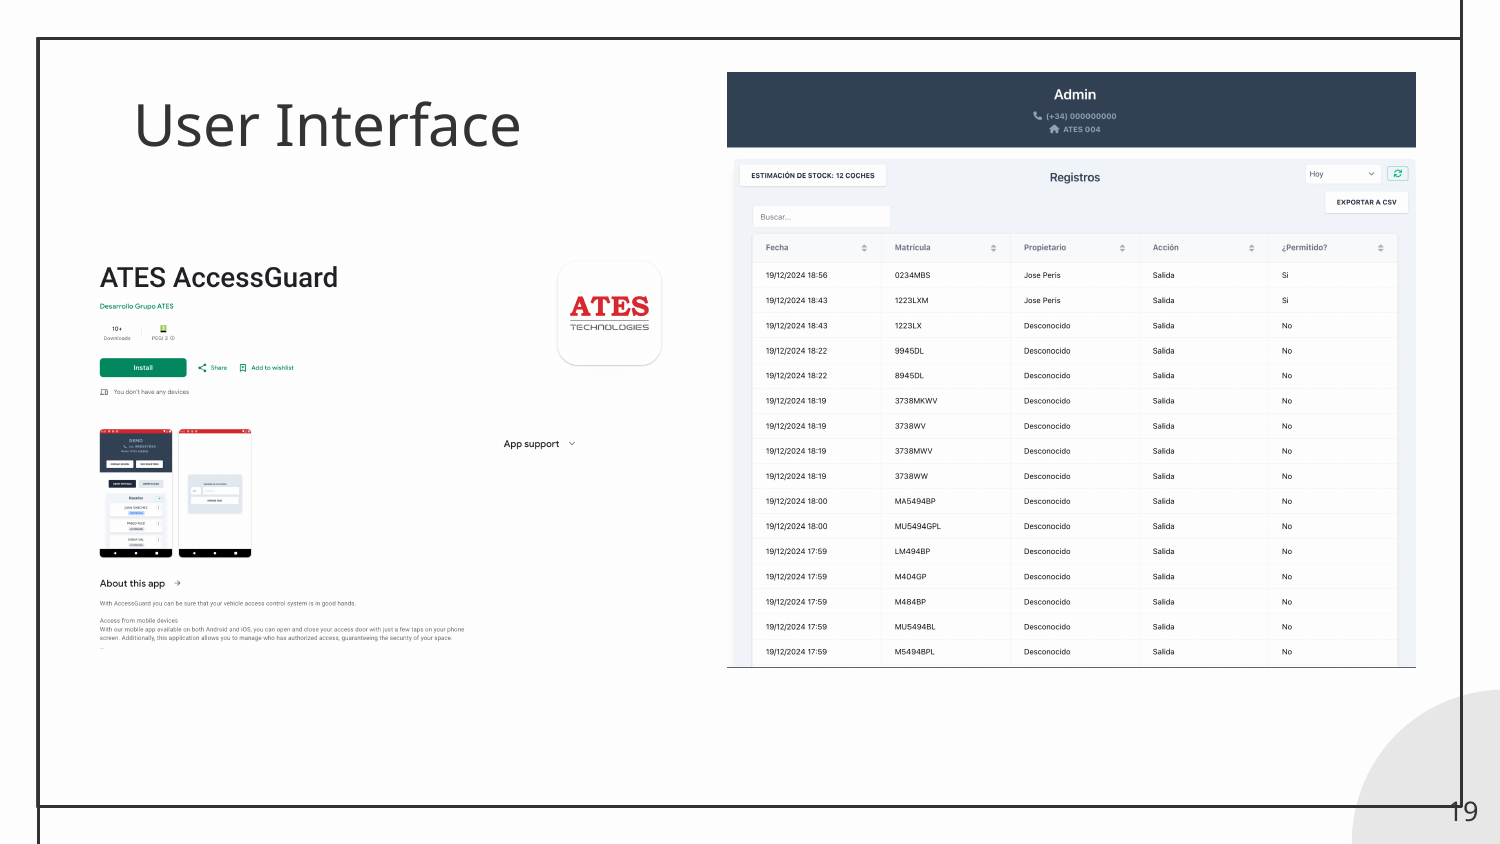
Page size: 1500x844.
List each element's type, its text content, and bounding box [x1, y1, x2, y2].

picture [83, 251, 678, 658]
title User Interface [118, 72, 726, 167]
picture [727, 72, 1416, 669]
slide_number 19 [1403, 779, 1494, 844]
